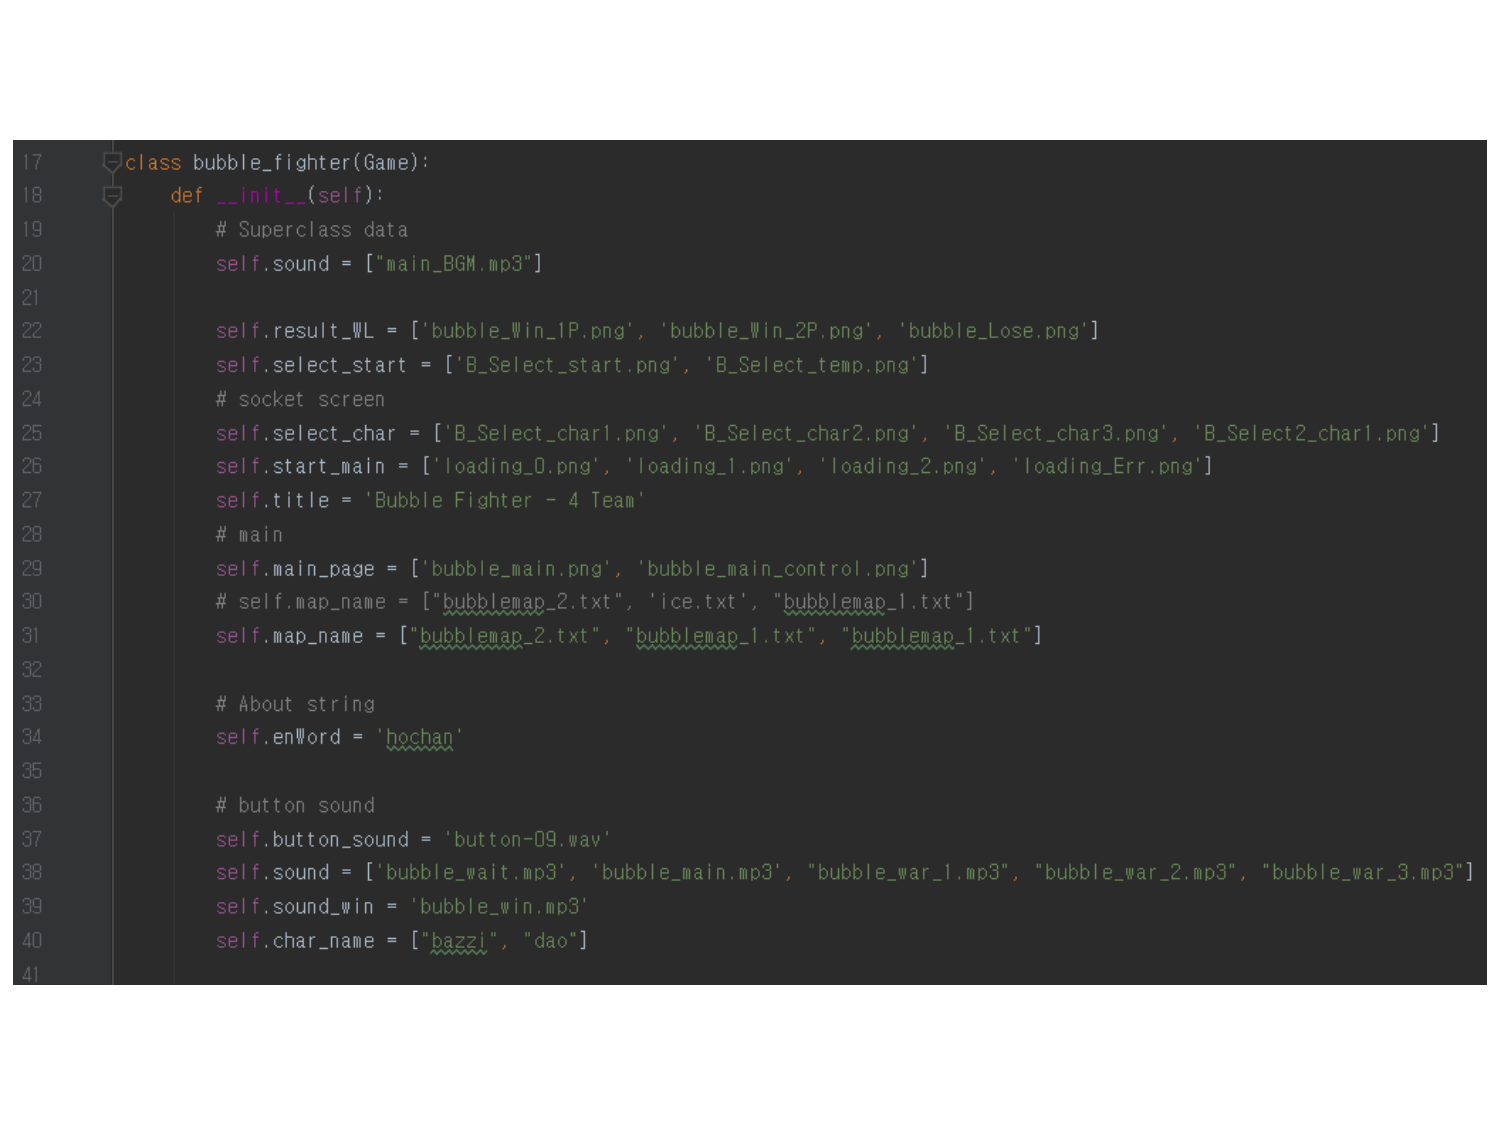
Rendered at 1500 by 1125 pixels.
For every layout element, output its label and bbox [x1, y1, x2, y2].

picture [12, 140, 1488, 985]
